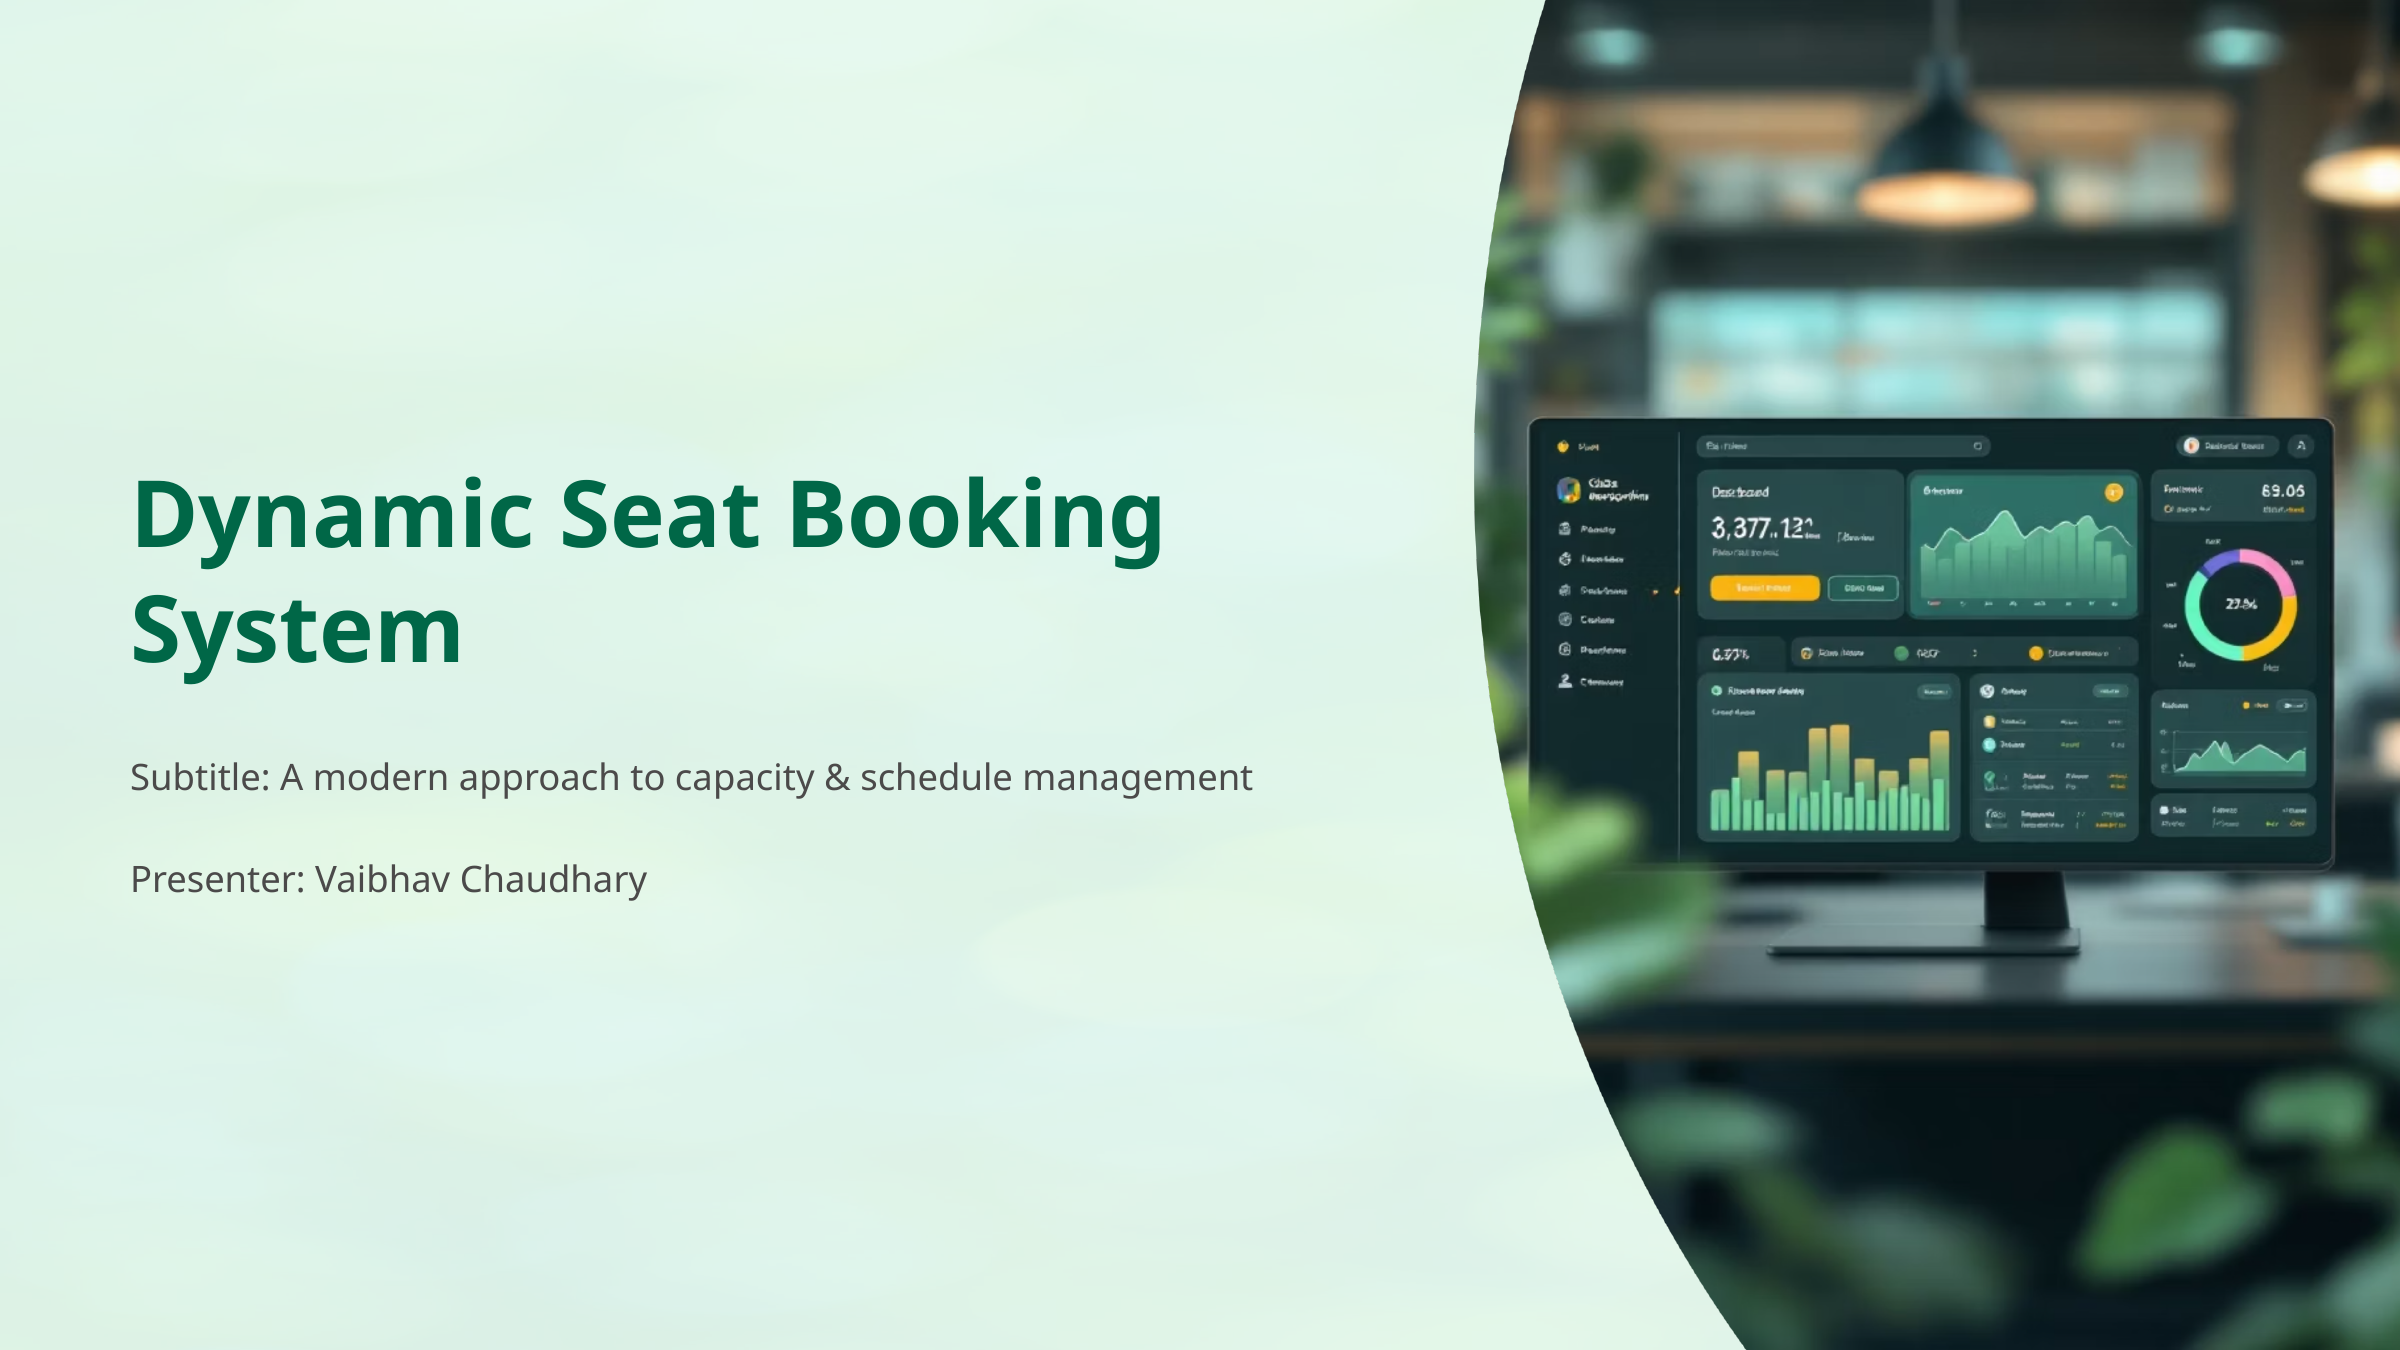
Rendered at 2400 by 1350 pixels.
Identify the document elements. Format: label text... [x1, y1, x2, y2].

text_box Presenter: Vaibhav Chaudhary [130, 840, 1370, 900]
text_box Subtitle: A modern approach to capacity & schedule management [130, 738, 1370, 799]
picture [1454, 0, 2400, 1350]
text_box Dynamic Seat Booking System [130, 450, 1370, 683]
